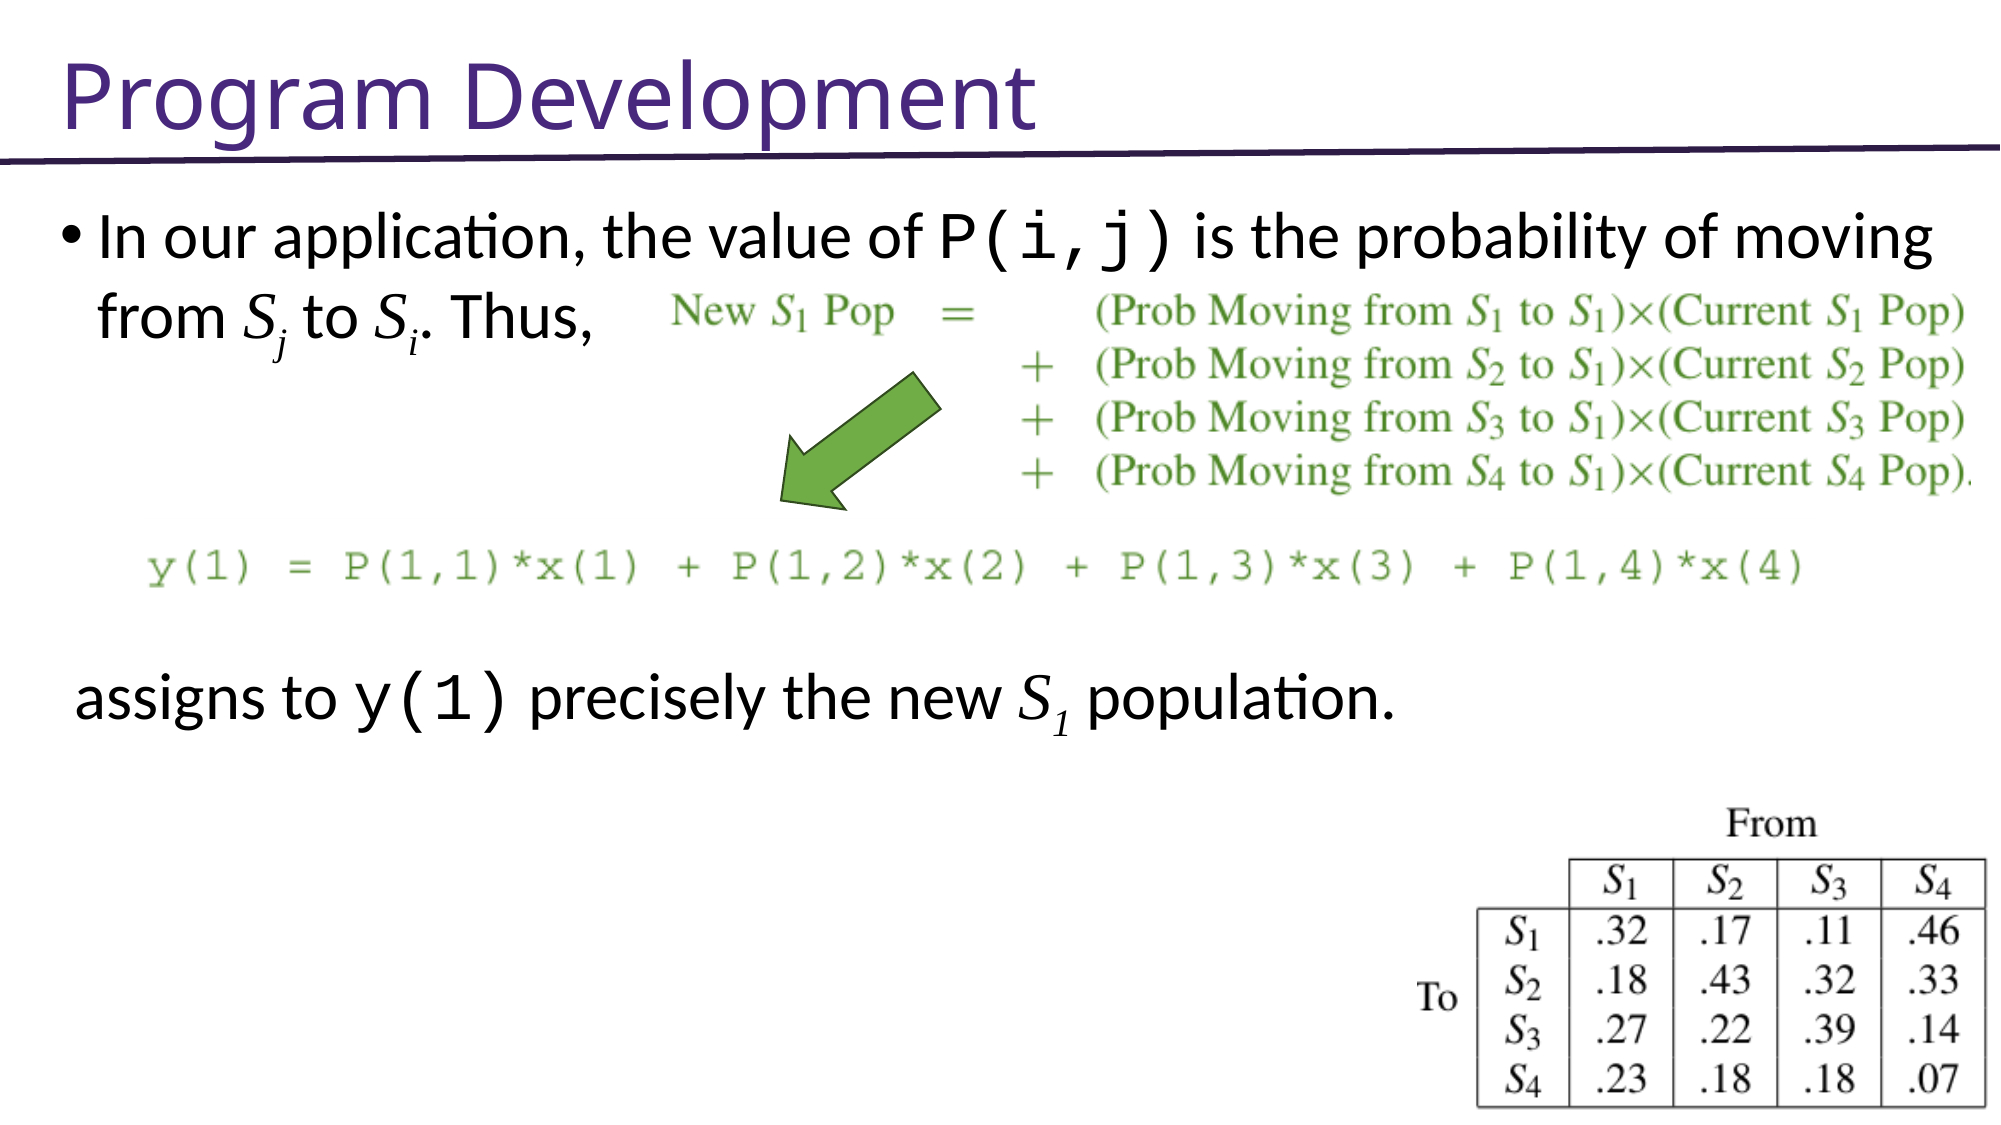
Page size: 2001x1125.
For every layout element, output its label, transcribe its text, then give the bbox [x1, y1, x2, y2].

list In our application, the value of P(i,j) is the probability of moving from Sj to Si. Thus, assigns to y(1) precisely the new S1 population. [44, 193, 1971, 1039]
title Program Development [44, 22, 1971, 177]
picture [142, 517, 1816, 613]
picture [663, 281, 1971, 513]
picture [1417, 806, 2000, 1125]
